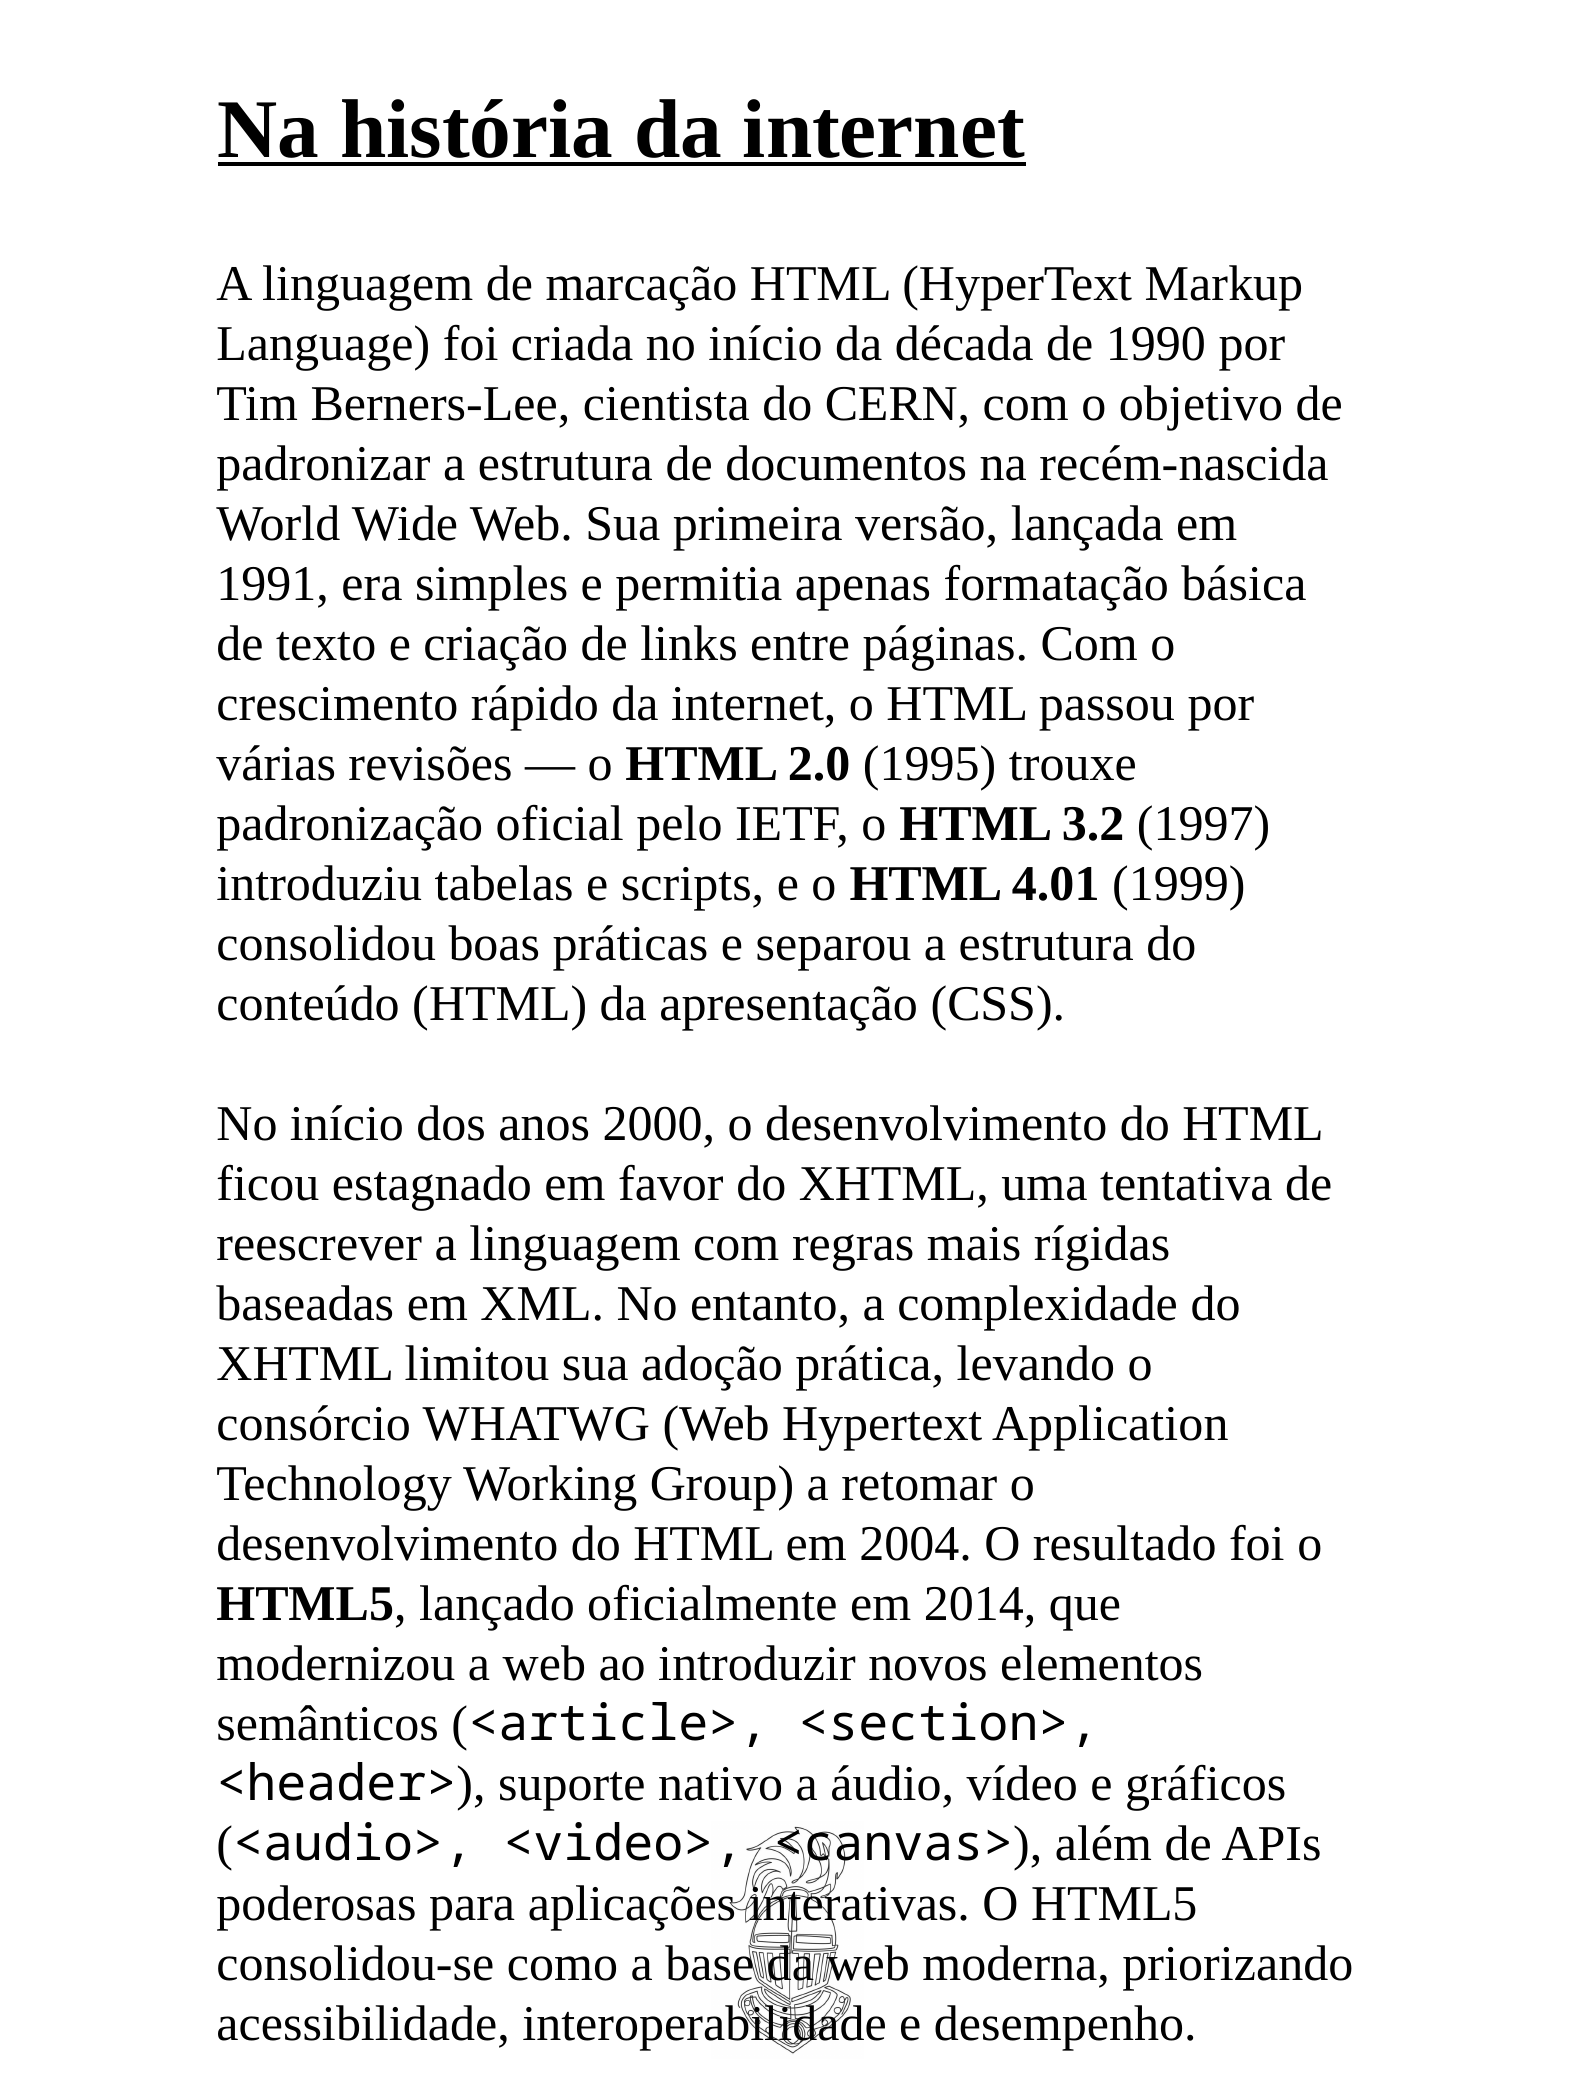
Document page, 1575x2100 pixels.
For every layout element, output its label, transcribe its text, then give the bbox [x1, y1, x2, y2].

picture [710, 1820, 865, 2059]
text_box A linguagem de marcação HTML (HyperText Markup Language) foi criada no início da década de 1990 por Tim Berners-Lee, cientista do CERN, com o objetivo de padronizar a estrutura de documentos na recém-nascida World Wide Web. Sua primeira versão, lançada em 1991, era simples e permitia apenas formatação básica de texto e criação de links entre páginas. Com o crescimento rápido da internet, o HTML passou por várias revisões — o HTML 2.0 (1995) trouxe padronização oficial pelo IETF, o HTML 3.2 (1997) introduziu tabelas e scripts, e o HTML 4.01 (1999) consolidou boas práticas e separou a estrutura do conteúdo (HTML) da apresentação (CSS). No início dos anos 2000, o desenvolvimento do HTML ficou estagnado em favor do XHTML, uma tentativa de reescrever a linguagem com regras mais rígidas baseadas em XML. No entanto, a complexidade do XHTML limitou sua adoção prática, levando o consórcio WHATWG (Web Hypertext Application Technology Working Group) a retomar o desenvolvimento do HTML em 2004. O resultado foi o HTML5, lançado oficialmente em 2014, que modernizou a web ao introduzir novos elementos semânticos (<article>, <section>, <header>), suporte nativo a áudio, vídeo e gráficos (<audio>, <video>, <canvas>), além de APIs poderosas para aplicações interativas. O HTML5 consolidou-se como a base da web moderna, priorizando acessibilidade, interoperabilidade e desempenho. [201, 243, 1374, 2100]
text_box Na história da internet [202, 66, 1167, 182]
